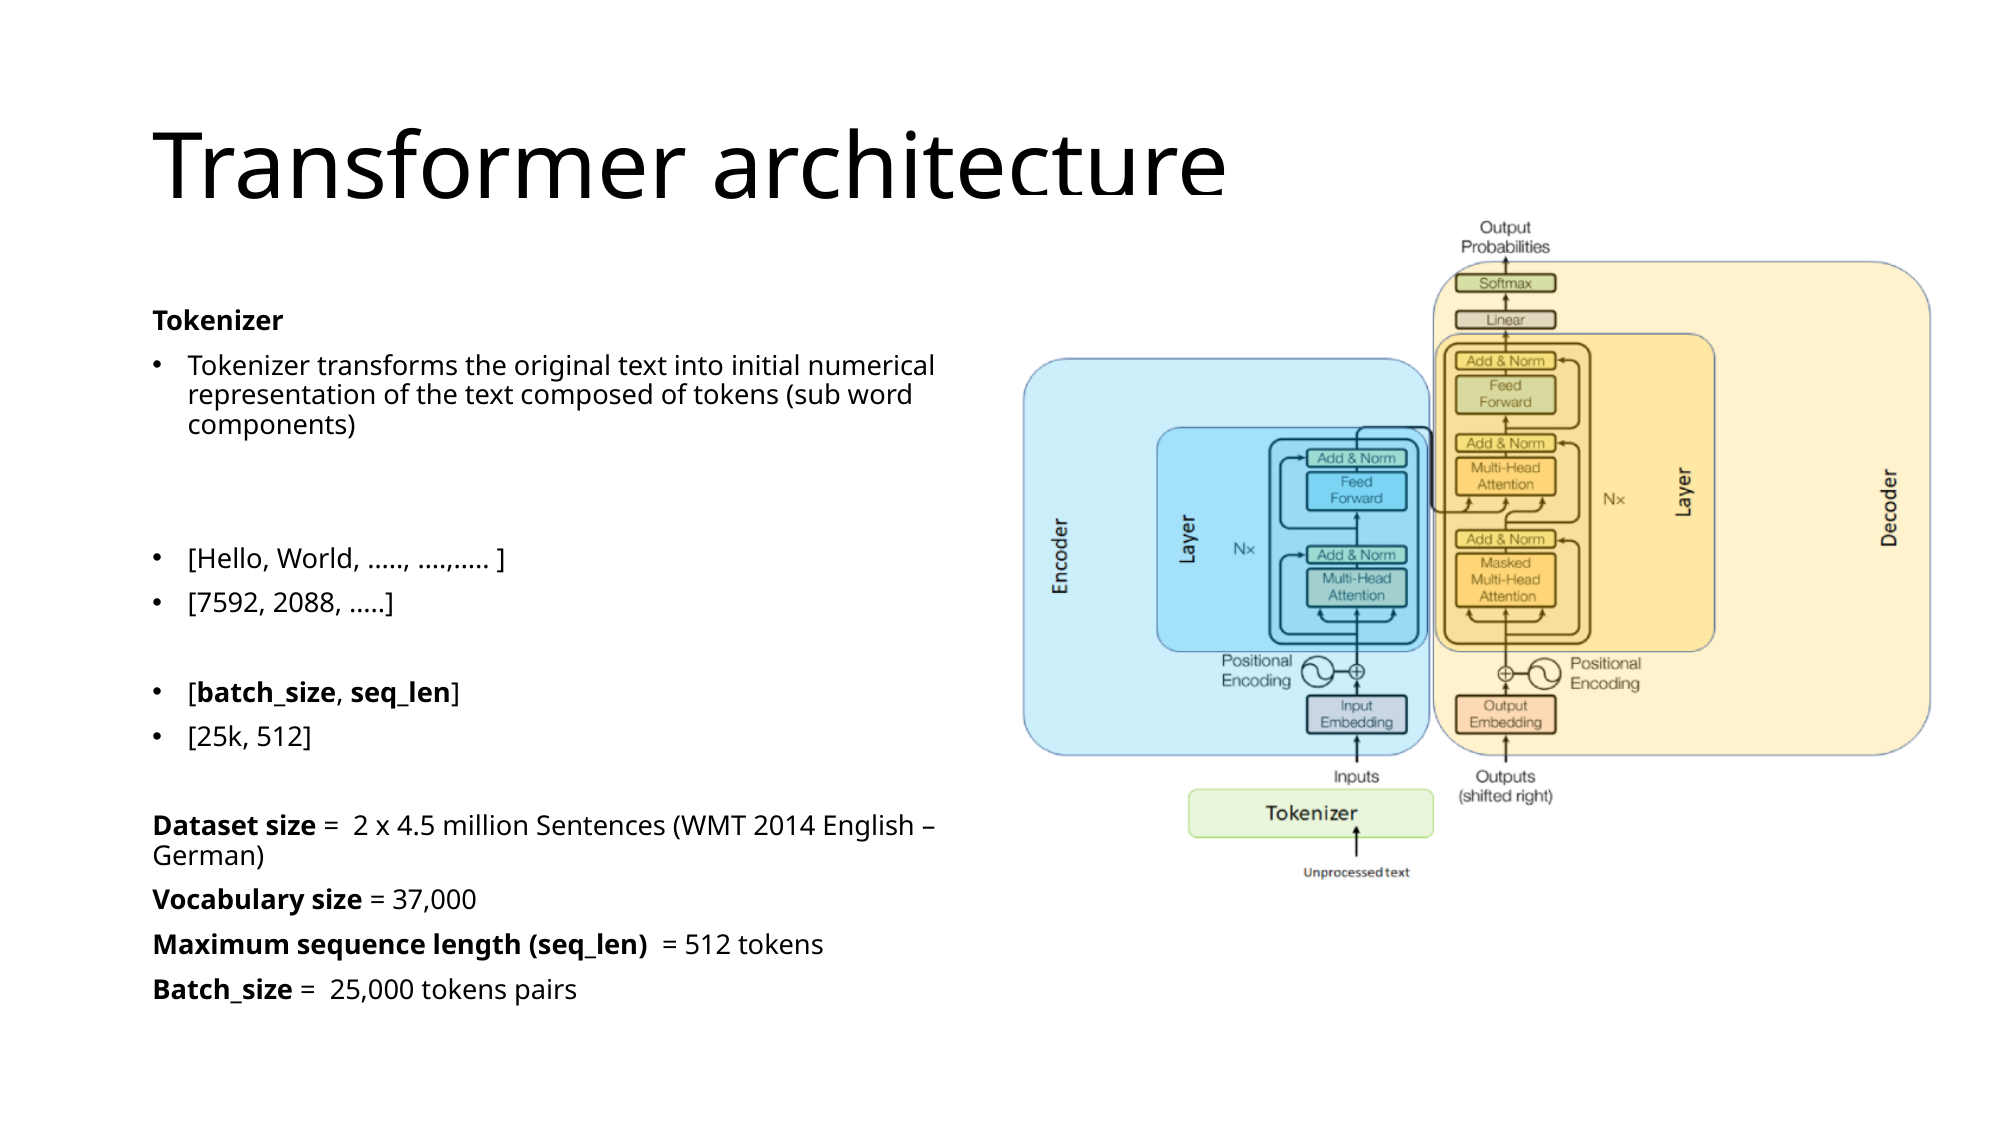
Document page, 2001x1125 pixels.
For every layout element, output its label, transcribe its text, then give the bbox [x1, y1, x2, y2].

title Transformer architecture [137, 59, 1863, 278]
picture [999, 195, 1945, 882]
list Tokenizer Tokenizer transforms the original text into initial numerical representation of the text composed of tokens (sub word components) [Hello, World, ….., ….,….. ] [7592, 2088, …..] [batch_size, seq_len] [25k, 512] Dataset size = 2 x 4.5 million Sentences (WMT 2014 English – German) Vocabulary size = 37,000 Maximum sequence length (seq_len) = 512 tokens Batch_size = 25,000 tokens pairs [137, 299, 980, 1014]
